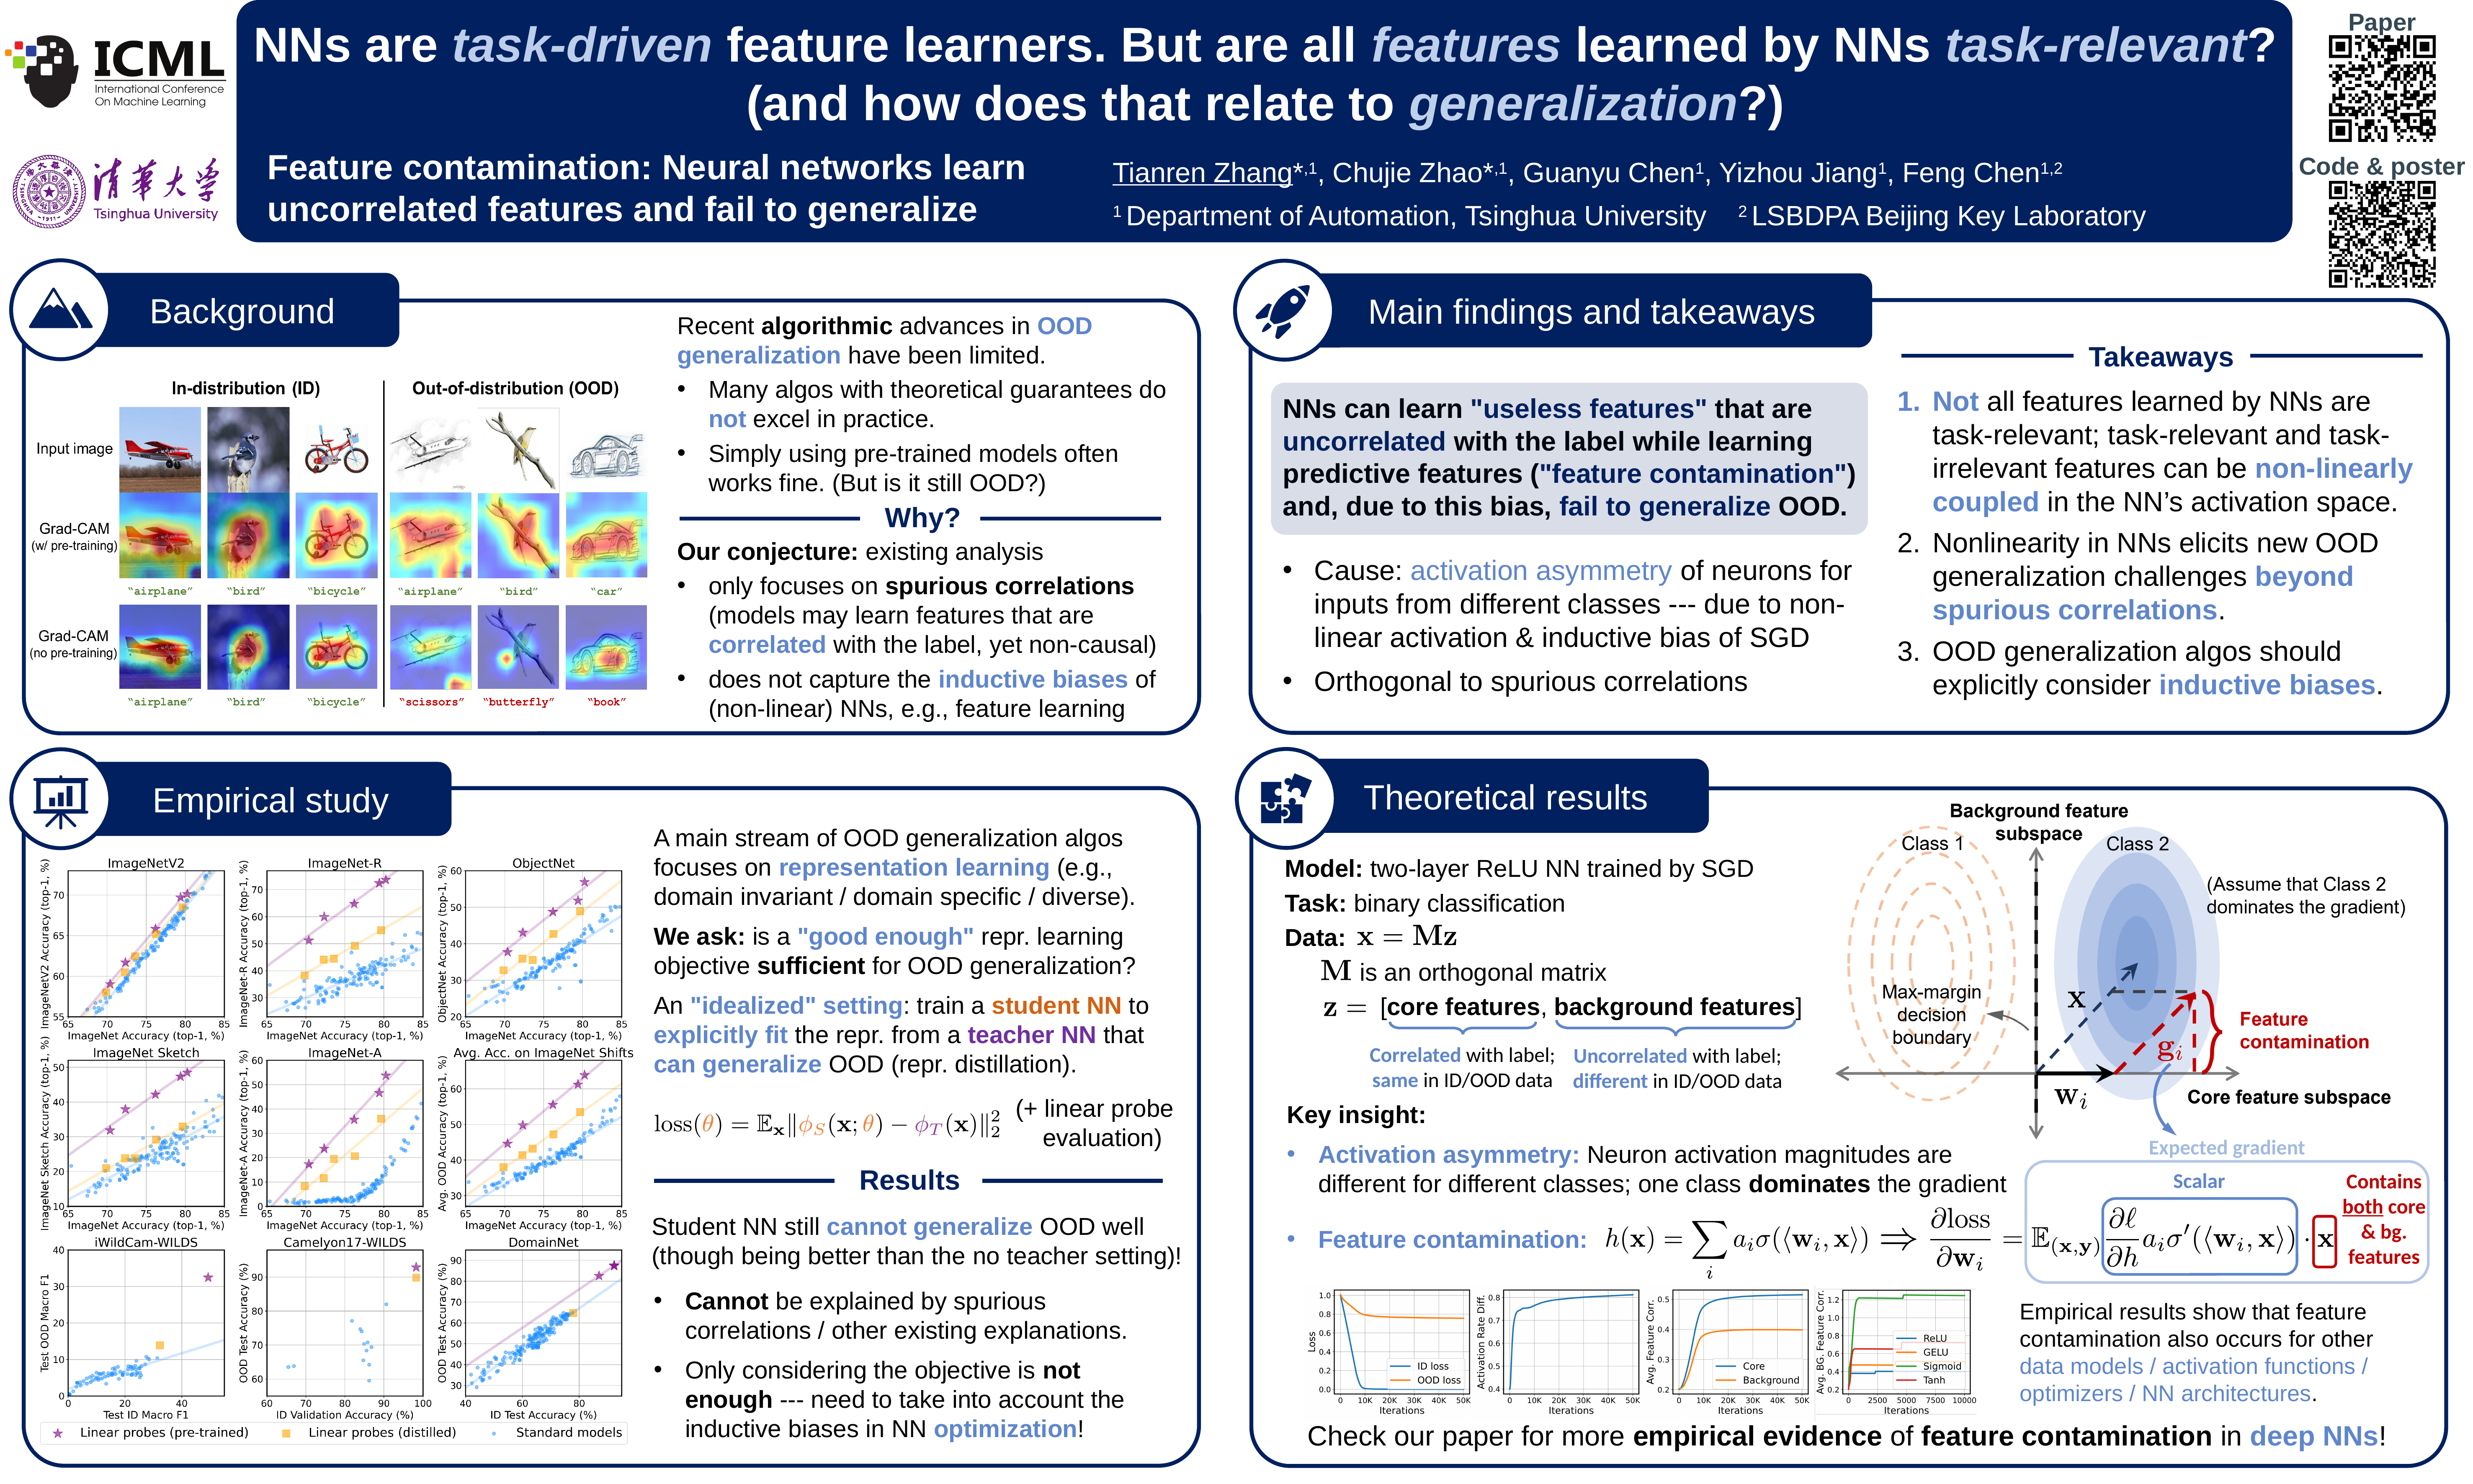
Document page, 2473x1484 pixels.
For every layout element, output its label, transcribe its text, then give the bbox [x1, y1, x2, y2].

picture [1834, 803, 2406, 1140]
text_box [11, 749, 1199, 1466]
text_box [11, 260, 1200, 734]
text_box Code & poster [2295, 142, 2469, 183]
text_box Paper [2305, 0, 2460, 39]
picture [2329, 180, 2436, 288]
picture [0, 139, 242, 246]
picture [34, 852, 633, 1451]
text_box Tianren Zhang*,1, Chujie Zhao*,1, Guanyu Chen1, Yizhou Jiang1, Feng Chen1,2 [1109, 144, 2098, 188]
text_box 1 Department of Automation, Tsinghua University 2 LSBDPA Beijing Key Laboratory [1109, 188, 2283, 234]
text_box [1357, 925, 1457, 945]
picture [1303, 1286, 1976, 1422]
text_box [236, 14, 2293, 242]
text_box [1324, 1002, 1366, 1016]
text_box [1606, 1221, 1868, 1279]
text_box [240, 0, 2289, 10]
picture [2, 32, 230, 111]
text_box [1236, 749, 2447, 1466]
picture [2329, 35, 2436, 142]
text_box Feature contamination: Neural networks learn uncorrelated features and fail to generalize [264, 142, 1104, 232]
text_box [654, 1110, 1000, 1138]
picture [22, 371, 648, 716]
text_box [654, 1159, 1163, 1199]
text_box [1930, 1207, 2334, 1271]
text_box NNs are task-driven feature learners. But are all features learned by NNs task-relevant? (and how does that relate to generalization?) [238, 10, 2293, 133]
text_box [1235, 260, 2448, 733]
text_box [1901, 335, 2423, 376]
